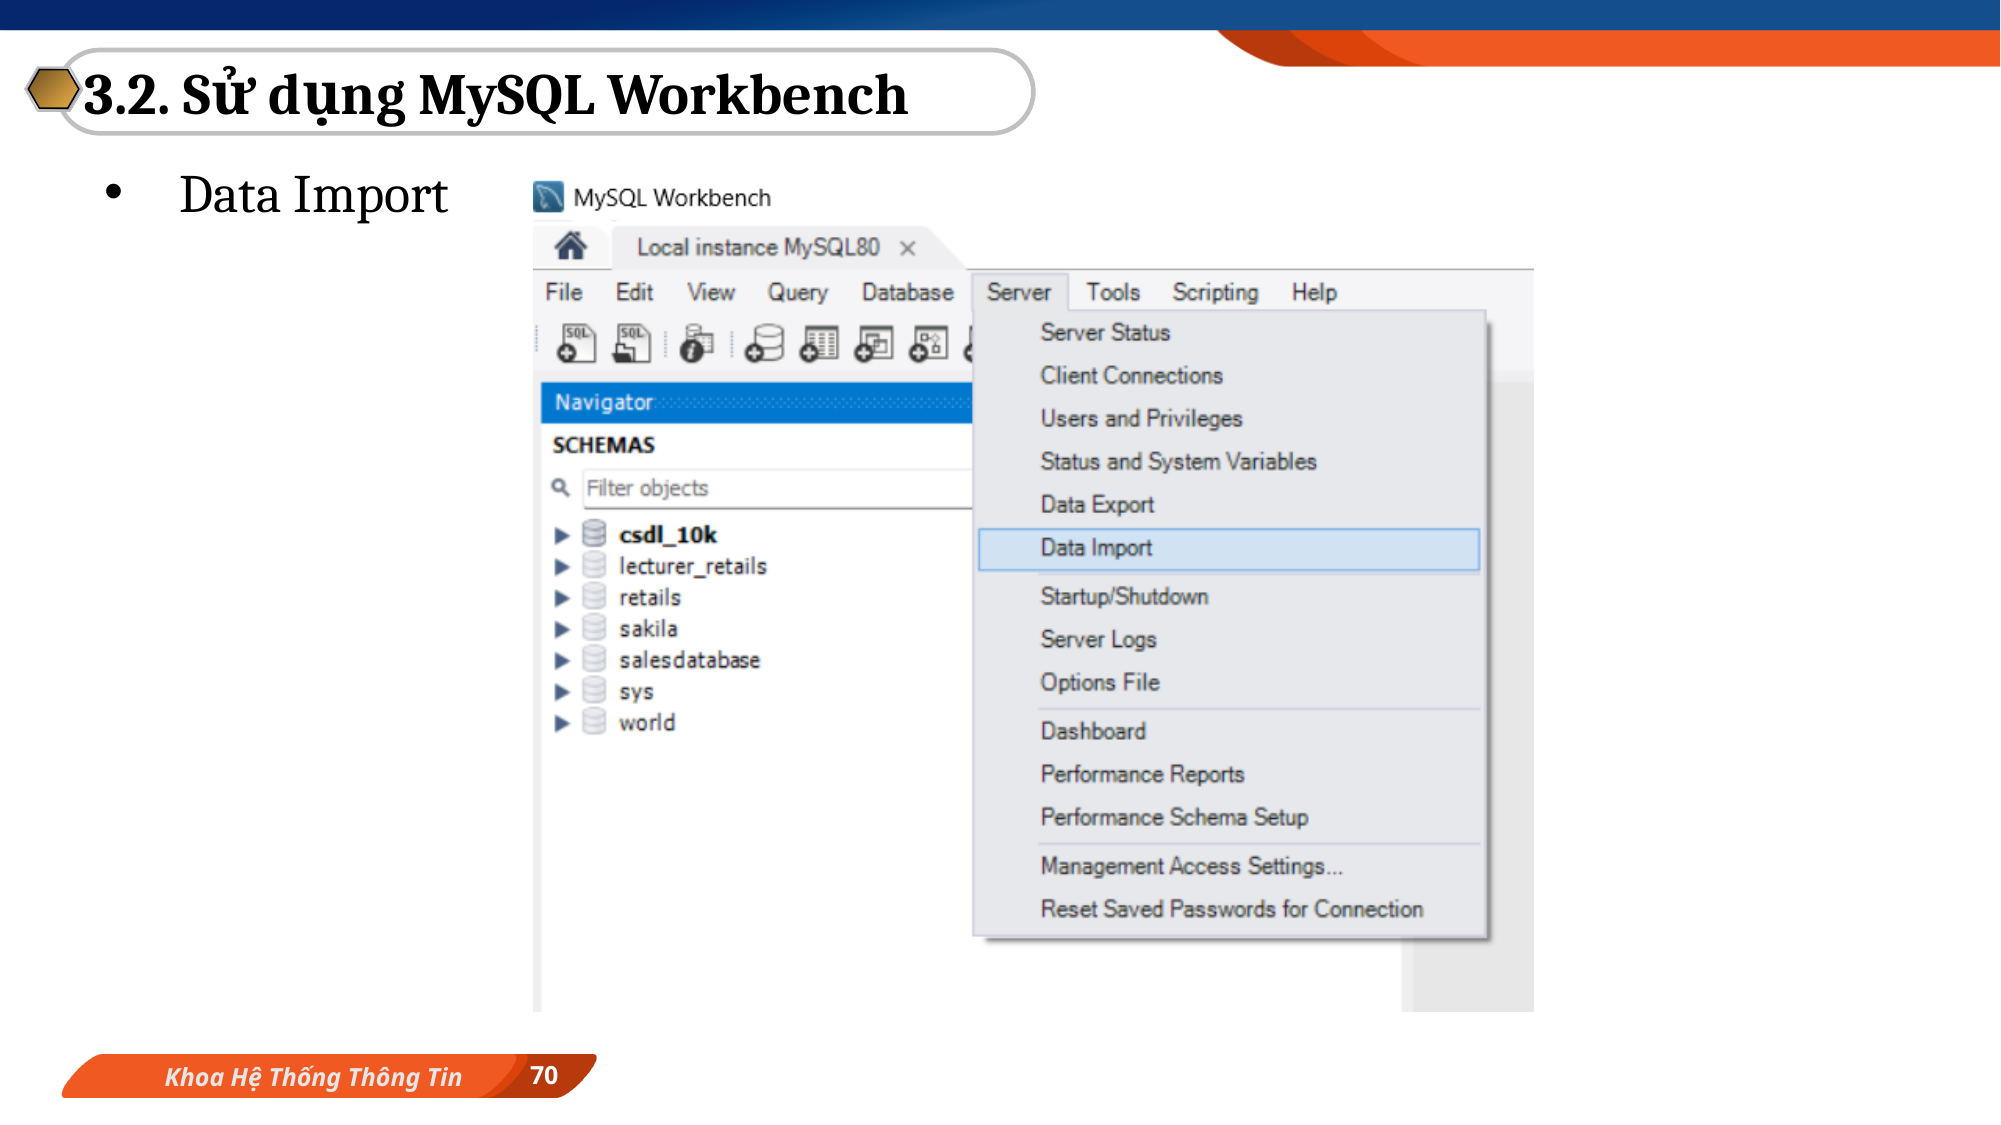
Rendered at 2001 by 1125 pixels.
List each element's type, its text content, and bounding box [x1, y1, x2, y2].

picture [533, 175, 1534, 1013]
picture [0, 0, 2001, 71]
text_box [24, 49, 1034, 134]
picture [34, 1017, 624, 1125]
text_box Data Import [89, 151, 466, 231]
slide_number 70 [508, 1046, 574, 1106]
footer Khoa Hệ Thống Thông Tin [119, 1054, 508, 1098]
